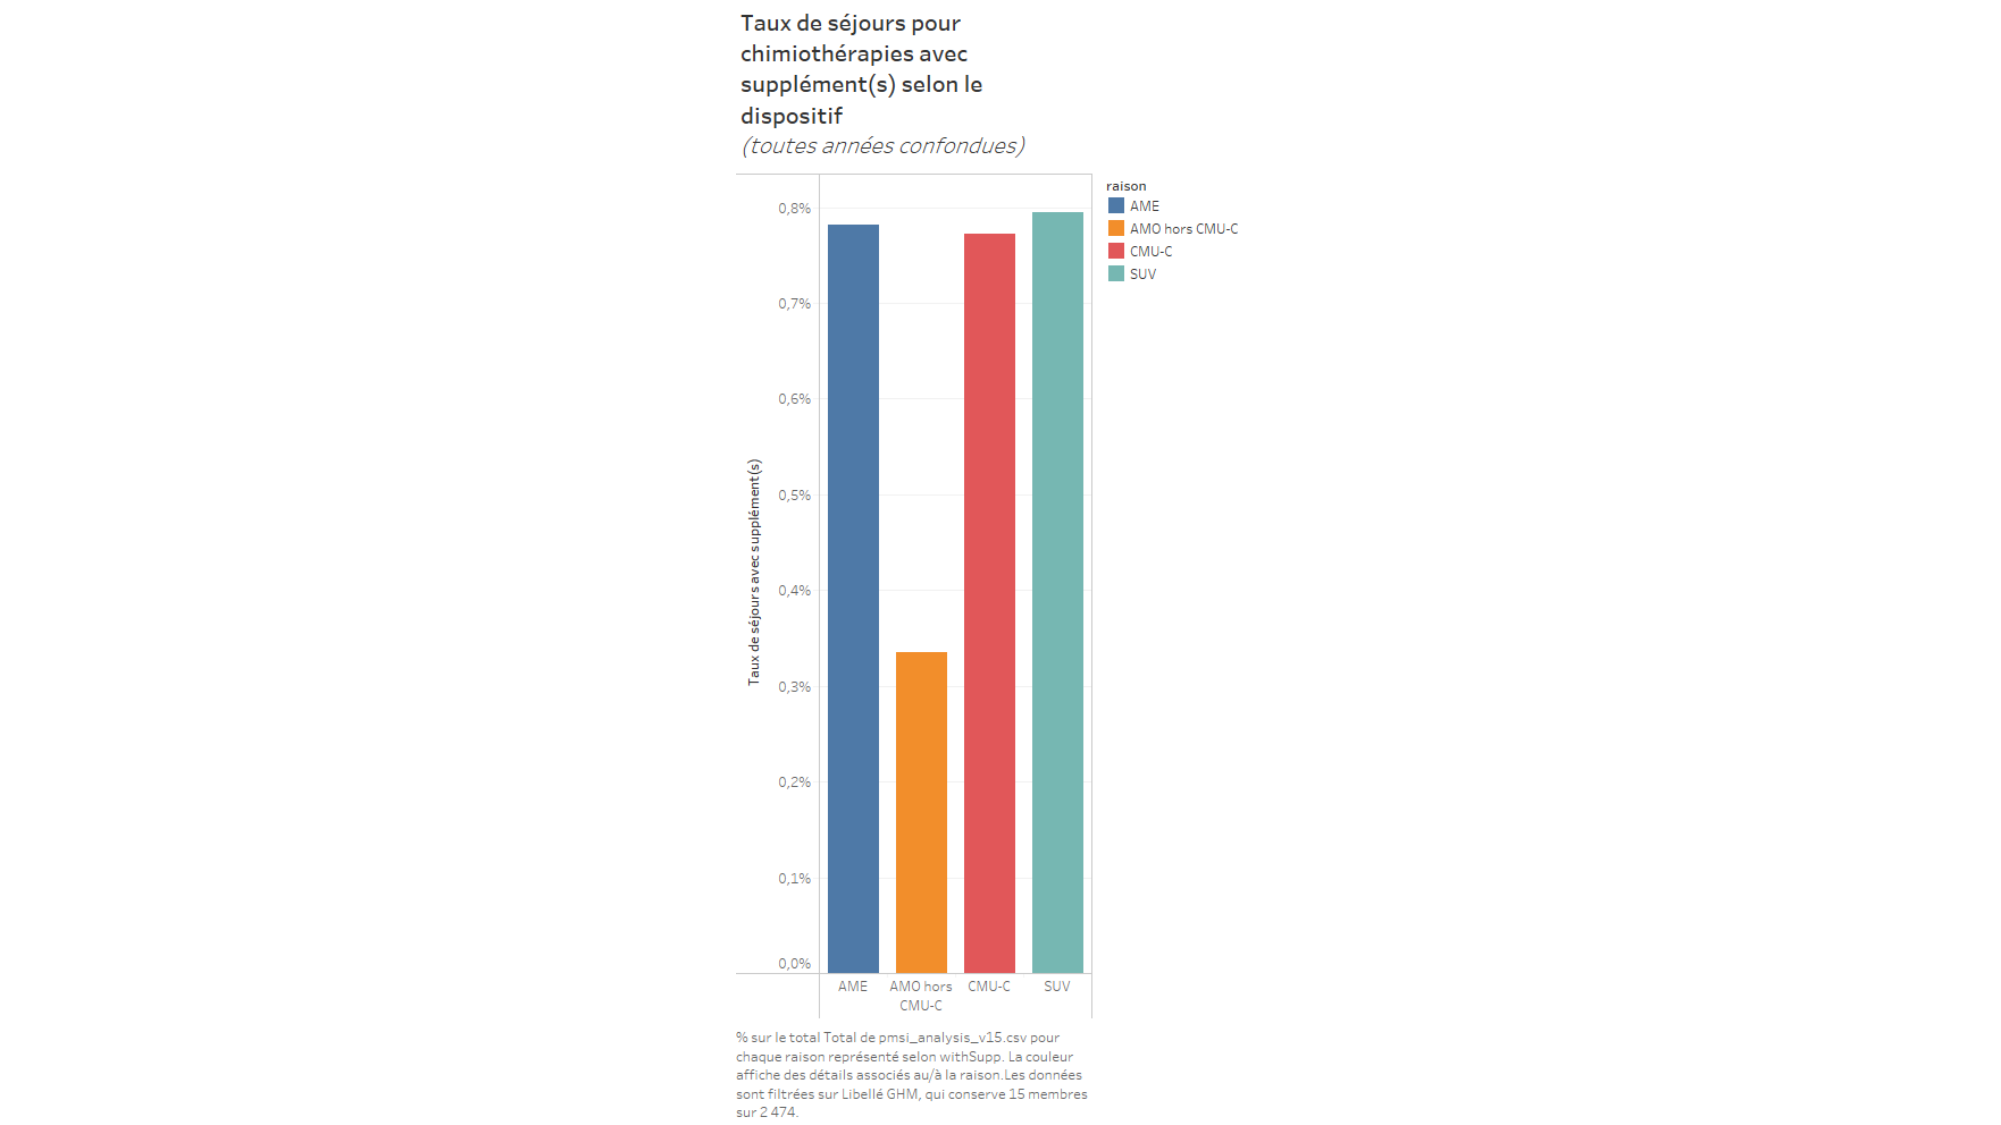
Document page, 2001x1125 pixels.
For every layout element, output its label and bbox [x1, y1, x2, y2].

picture [736, 0, 1264, 1125]
